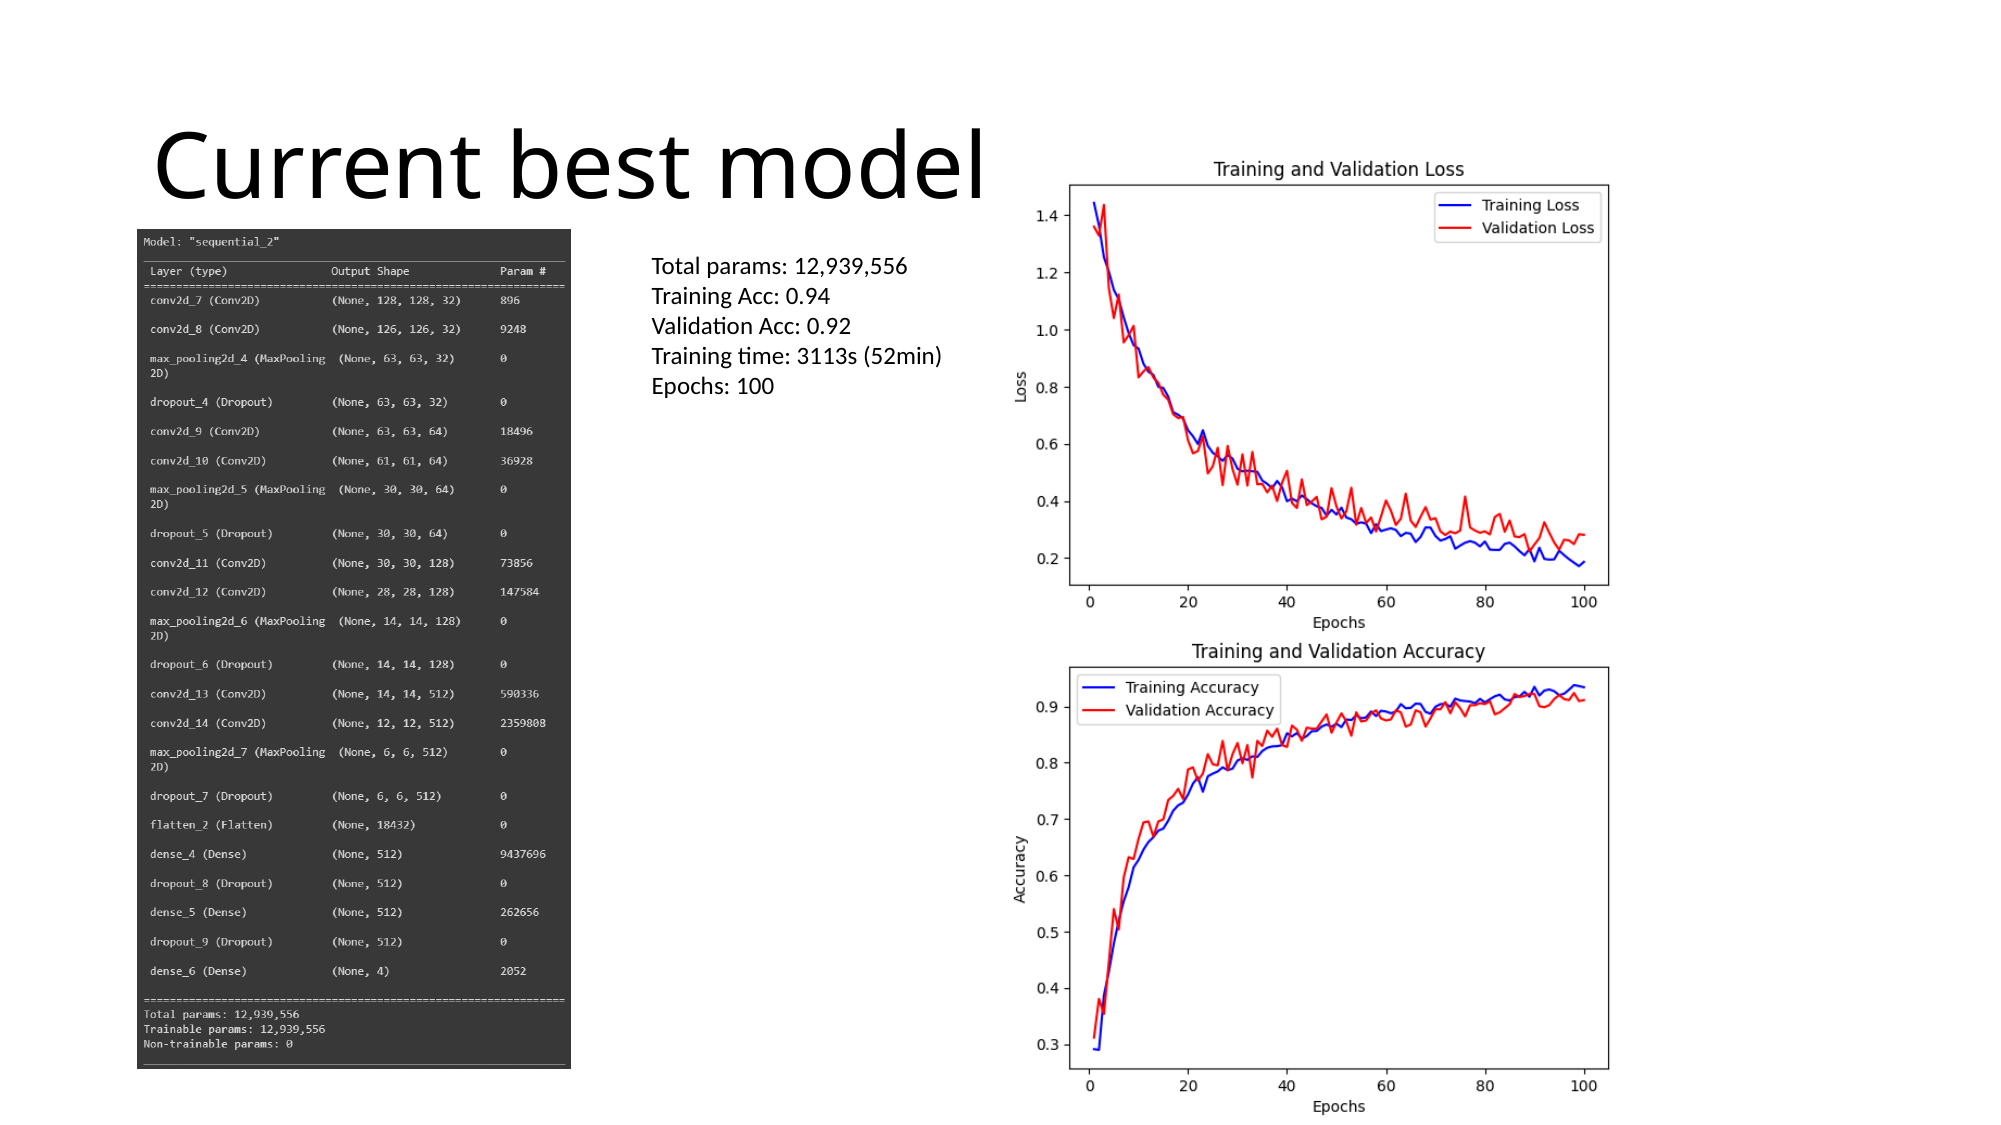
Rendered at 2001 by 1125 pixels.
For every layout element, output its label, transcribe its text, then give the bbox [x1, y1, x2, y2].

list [137, 229, 571, 1069]
picture [1003, 150, 1619, 1125]
title Current best model [137, 59, 1863, 278]
text_box Total params: 12,939,556 Training Acc: 0.94 Validation Acc: 0.92 Training time: 3113s (52min) Epochs: 100 [636, 241, 964, 407]
